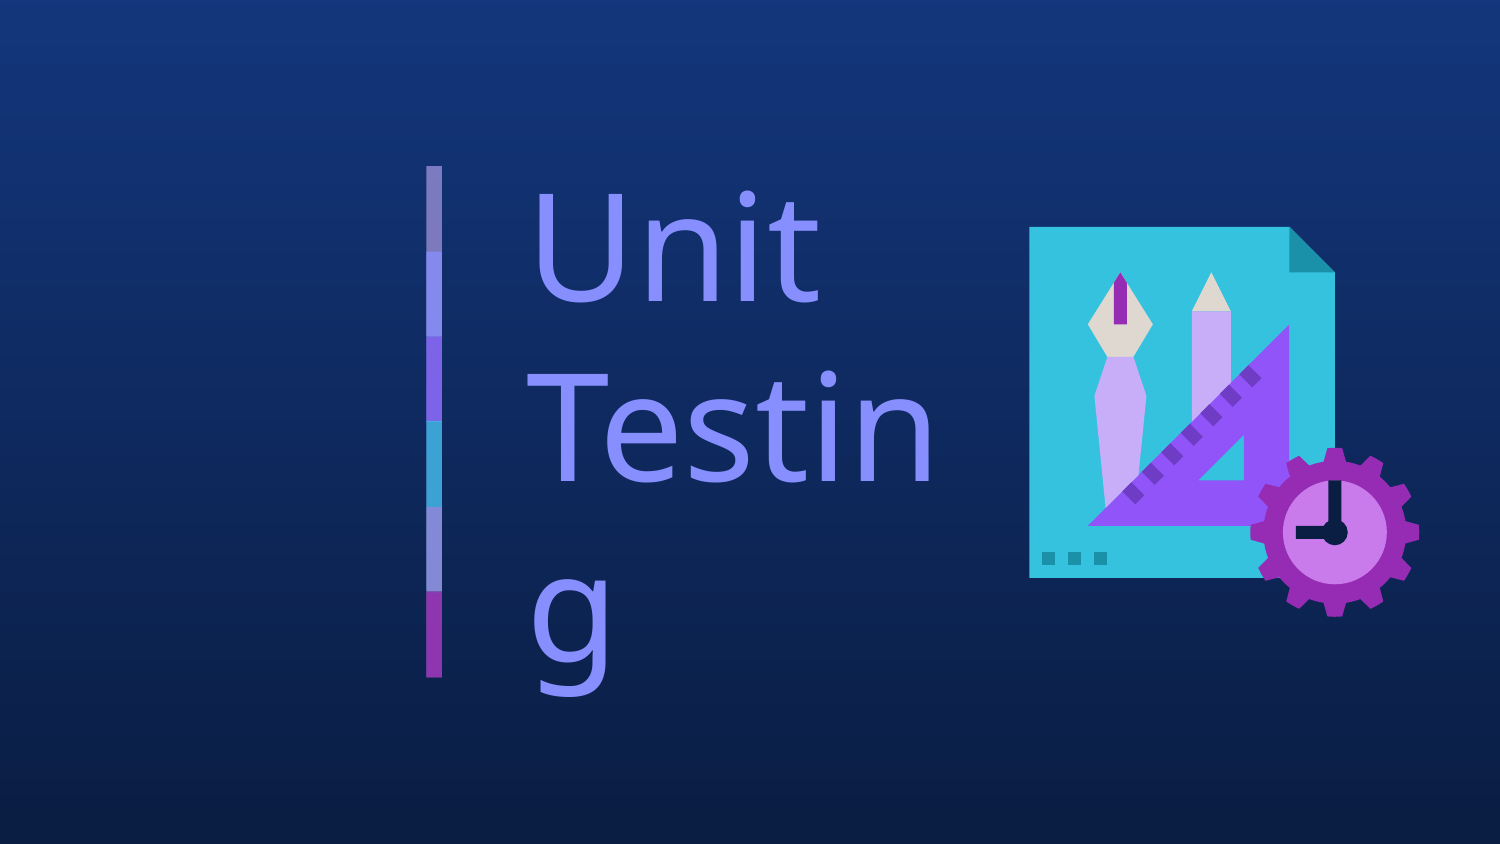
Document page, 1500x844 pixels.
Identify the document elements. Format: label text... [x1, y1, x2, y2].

title Unit Testing [511, 320, 960, 524]
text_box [1029, 226, 1420, 618]
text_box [425, 165, 443, 678]
